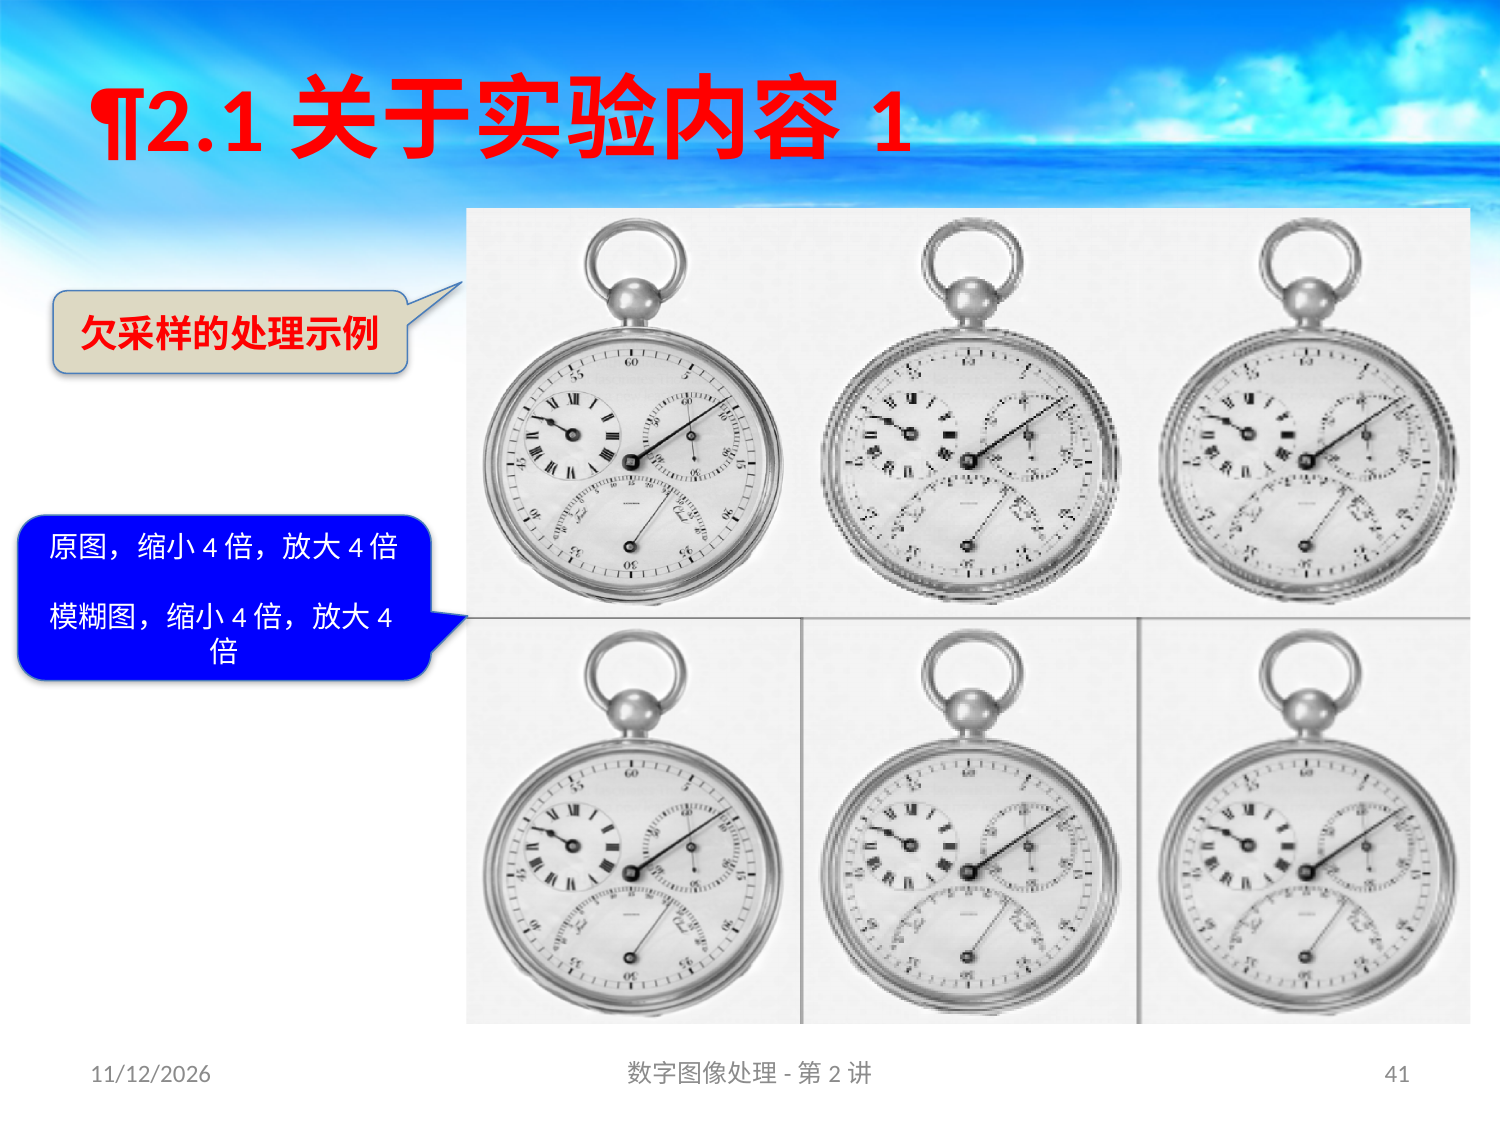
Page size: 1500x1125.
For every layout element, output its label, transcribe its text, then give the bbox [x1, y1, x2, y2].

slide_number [75, 1042, 425, 1103]
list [466, 207, 1471, 1024]
title ¶2.1关于实验内容1 [74, 44, 1426, 185]
footer 数字图像处理-第2讲 [512, 1042, 988, 1103]
text_box 原图，缩小4倍，放大4倍 模糊图，缩小4倍，放大4倍 [16, 514, 461, 682]
slide_number 41 [1074, 1042, 1425, 1103]
text_box 欠采样的处理示例 [52, 281, 461, 375]
picture [0, 0, 1500, 1125]
